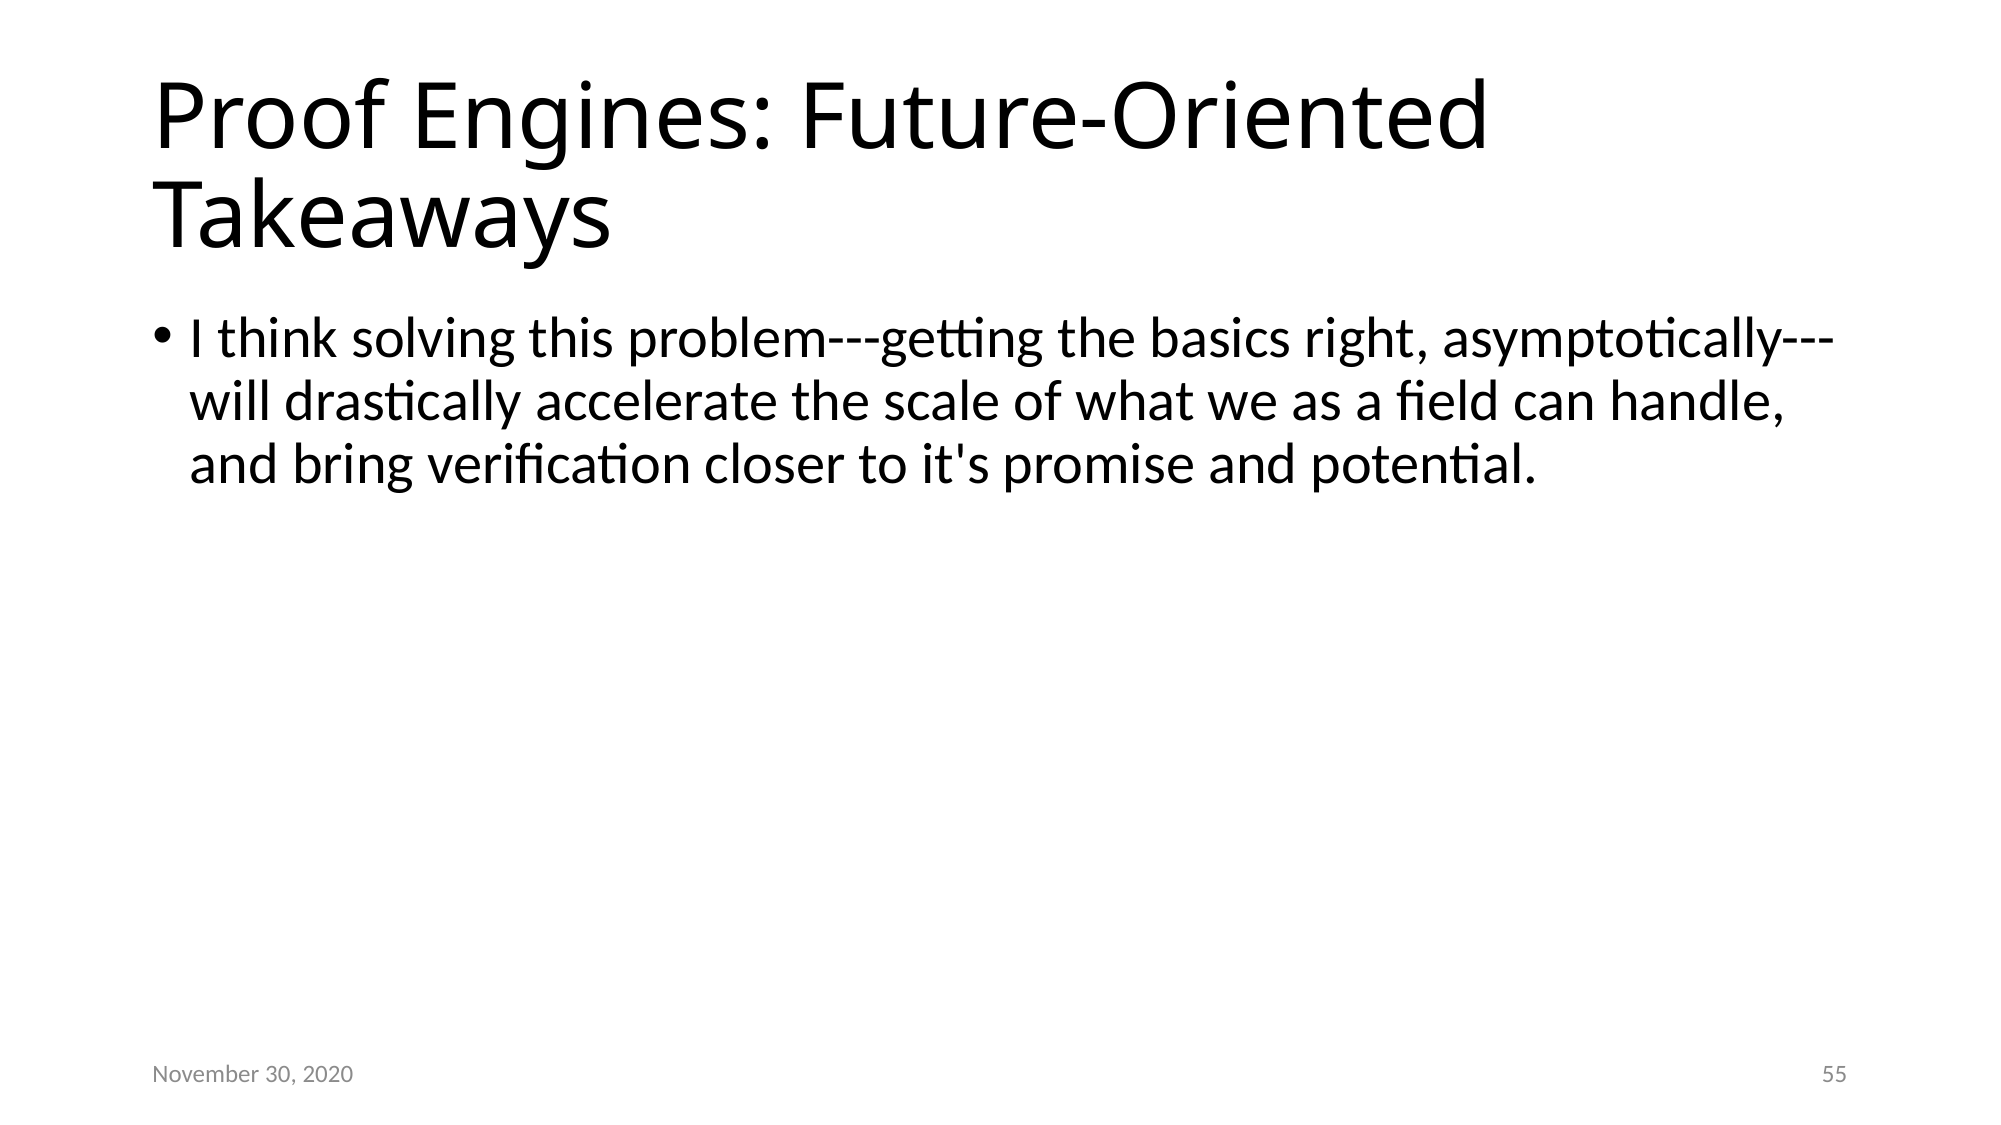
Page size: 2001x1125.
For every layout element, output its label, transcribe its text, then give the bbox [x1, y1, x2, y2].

list I think solving this problem---getting the basics right, asymptotically---will drastically accelerate the scale of what we as a field can handle, and bring verification closer to it's promise and potential. [137, 299, 1863, 1014]
title Proof Engines: Future-Oriented Takeaways [137, 59, 1863, 278]
slide_number 55 [1412, 1042, 1863, 1103]
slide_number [137, 1042, 588, 1103]
